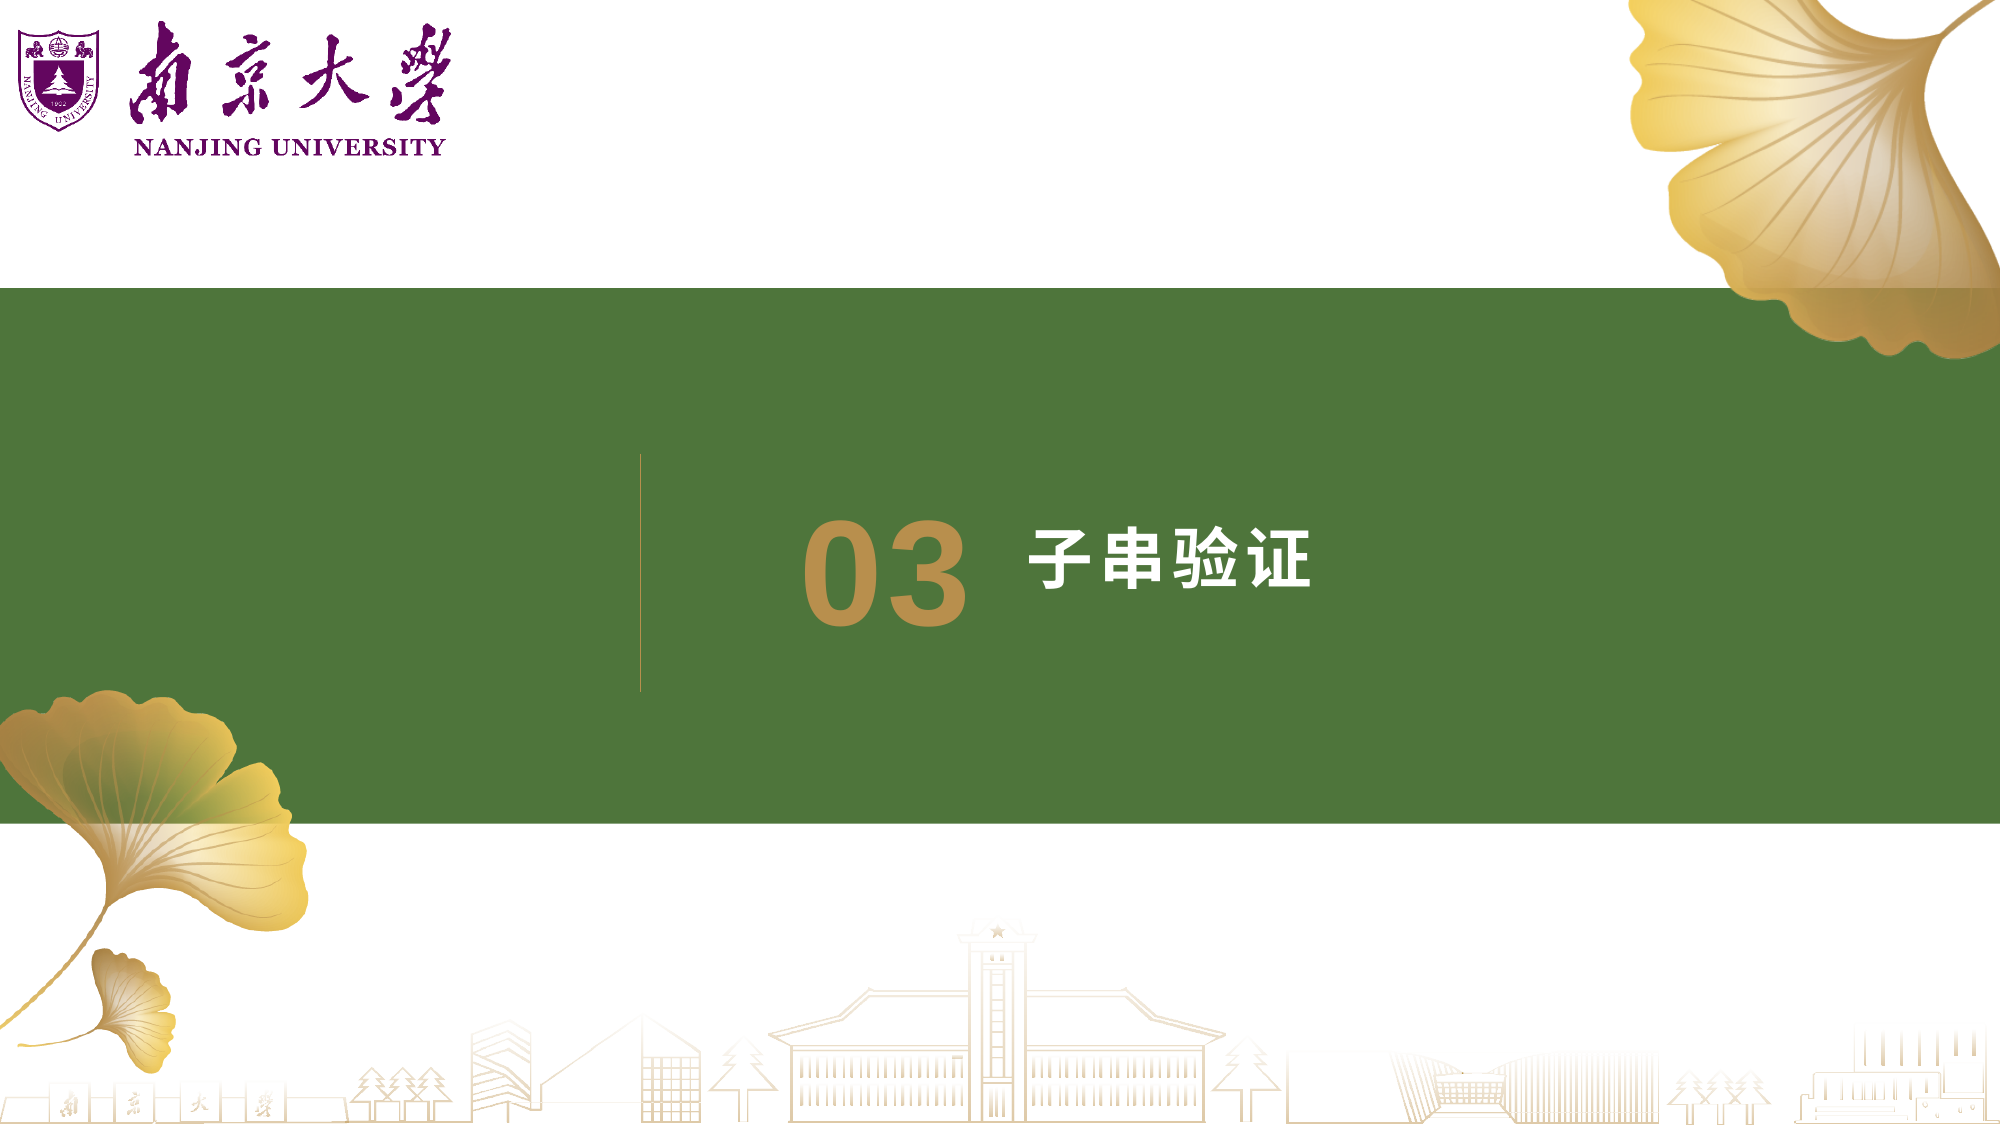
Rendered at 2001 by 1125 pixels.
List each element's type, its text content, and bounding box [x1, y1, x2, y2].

text_box 03 [763, 463, 1008, 668]
text_box [0, 287, 2000, 825]
picture [18, 21, 451, 160]
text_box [0, 914, 1999, 1125]
picture [1558, 0, 2000, 460]
text_box 子串验证 [1011, 488, 1819, 626]
picture [0, 617, 419, 914]
